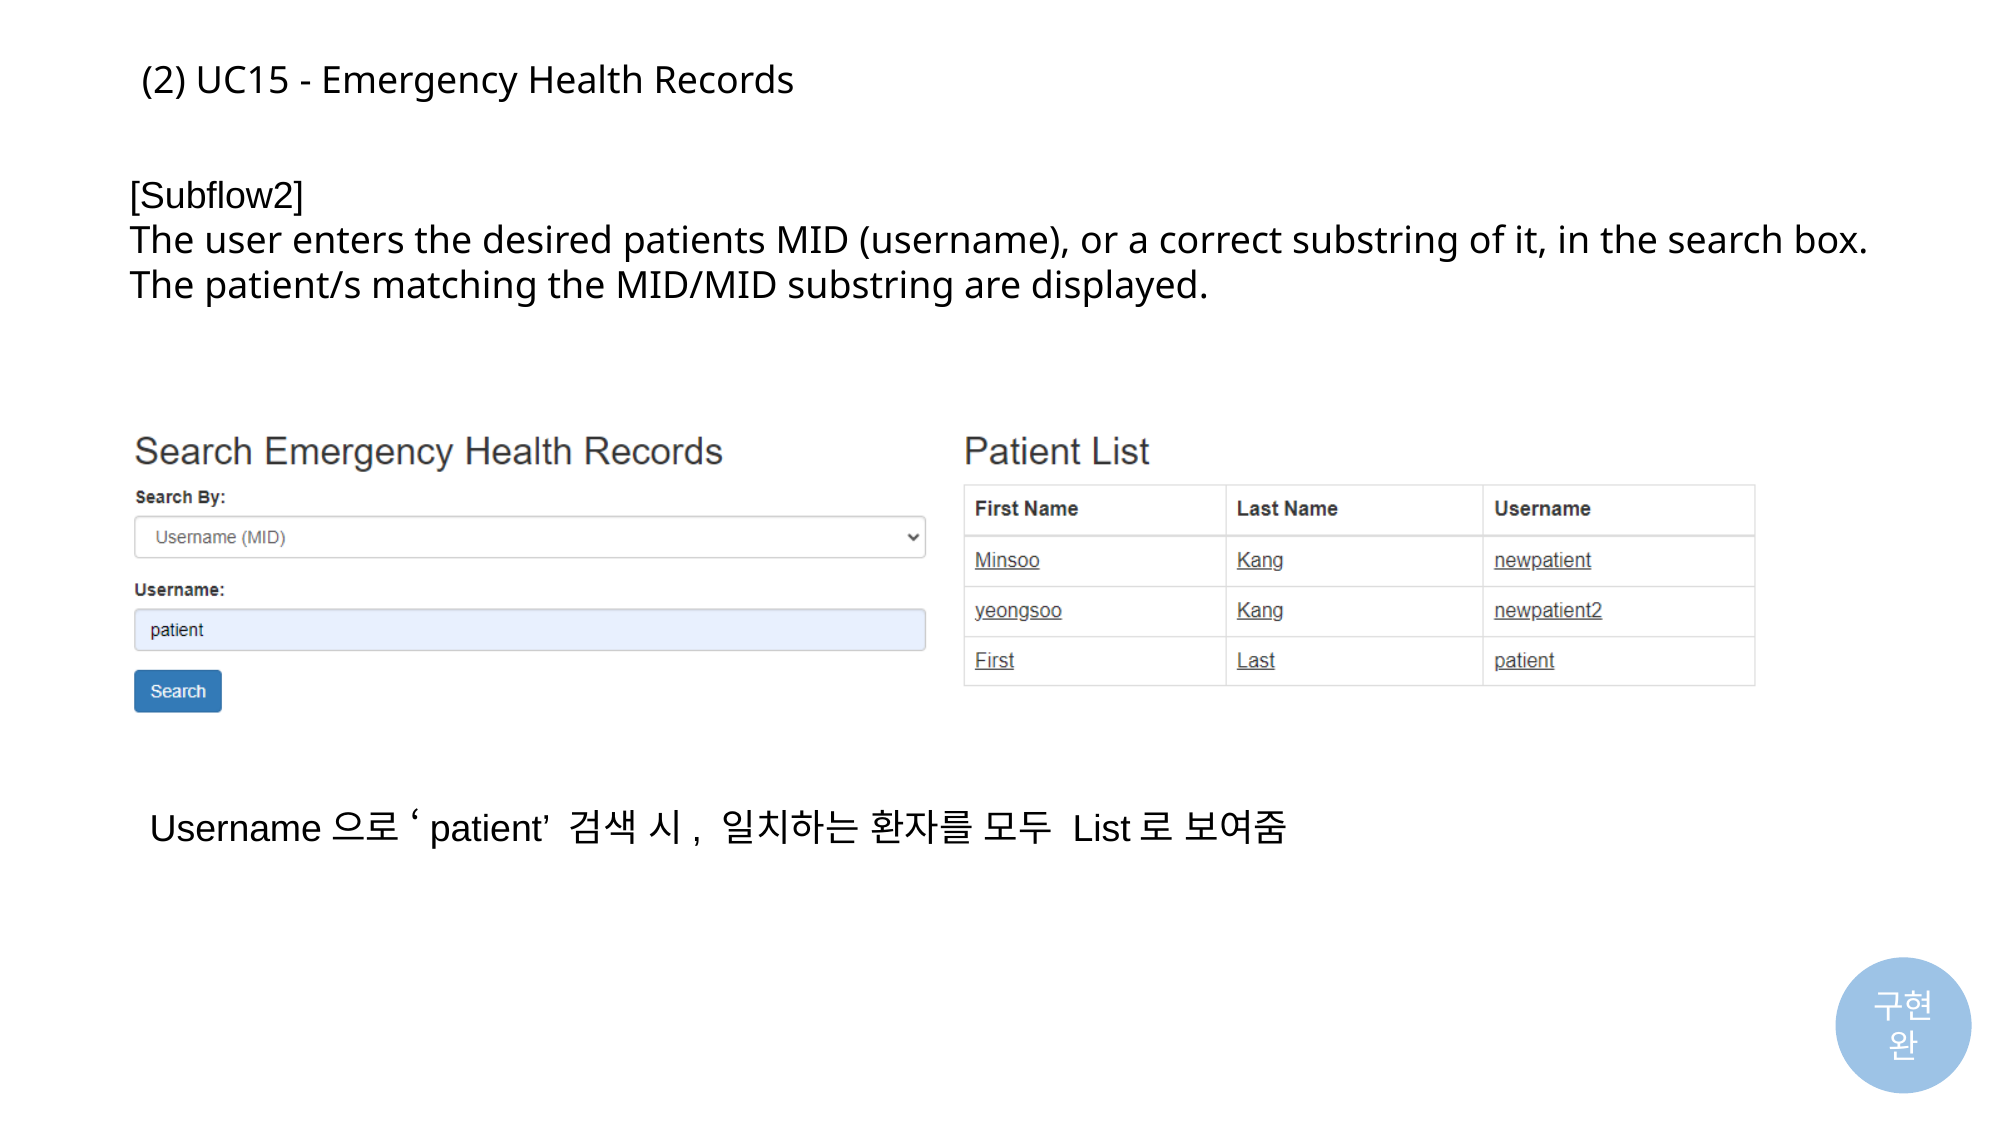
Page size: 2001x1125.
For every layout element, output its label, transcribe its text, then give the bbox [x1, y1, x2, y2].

picture [113, 413, 1777, 749]
text_box [Subflow2] The user enters the desired patients MID (username), or a correct substring of it, in the search box. The patient/s matching the MID/MID substring are displayed. [114, 163, 1885, 313]
text_box Username으로 ‘patient’ 검색 시, 일치하는 환자를 모두 List로 보여줌 [134, 796, 1304, 857]
text_box 구현 완 [1834, 956, 1973, 1095]
text_box (2) UC15 - Emergency Health Records [127, 48, 863, 109]
